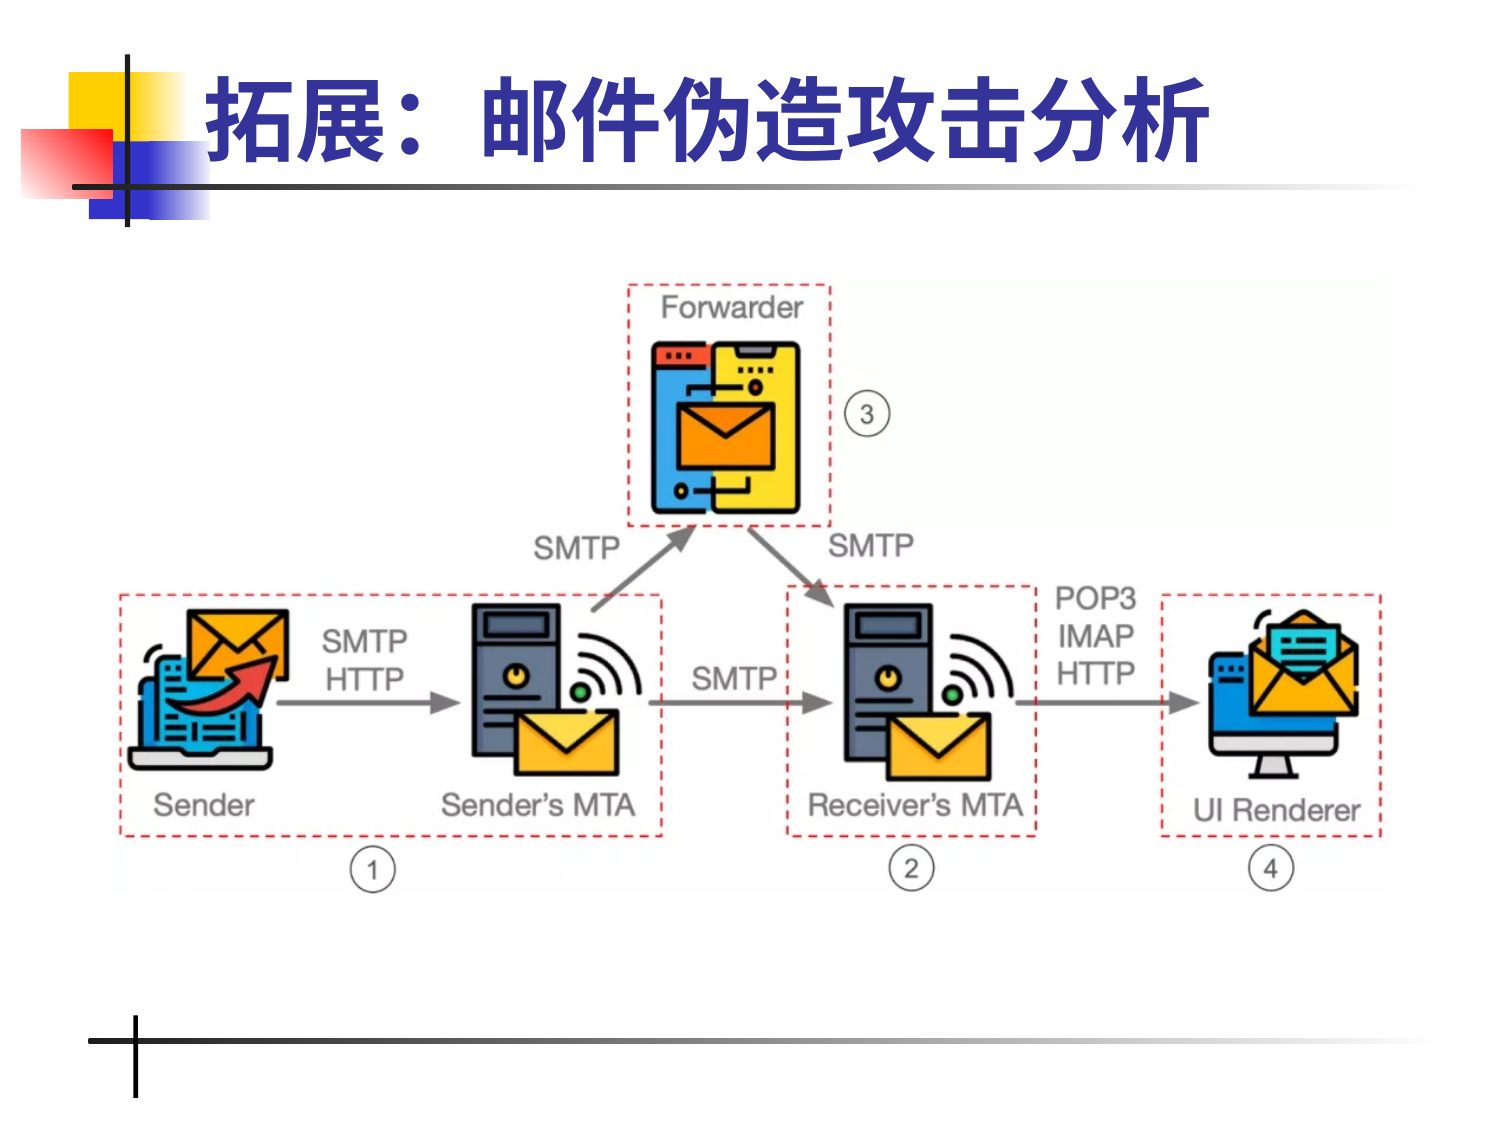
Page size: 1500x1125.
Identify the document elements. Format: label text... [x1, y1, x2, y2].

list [112, 279, 1388, 894]
title 拓展：邮件伪造攻击分析 [188, 23, 1468, 181]
